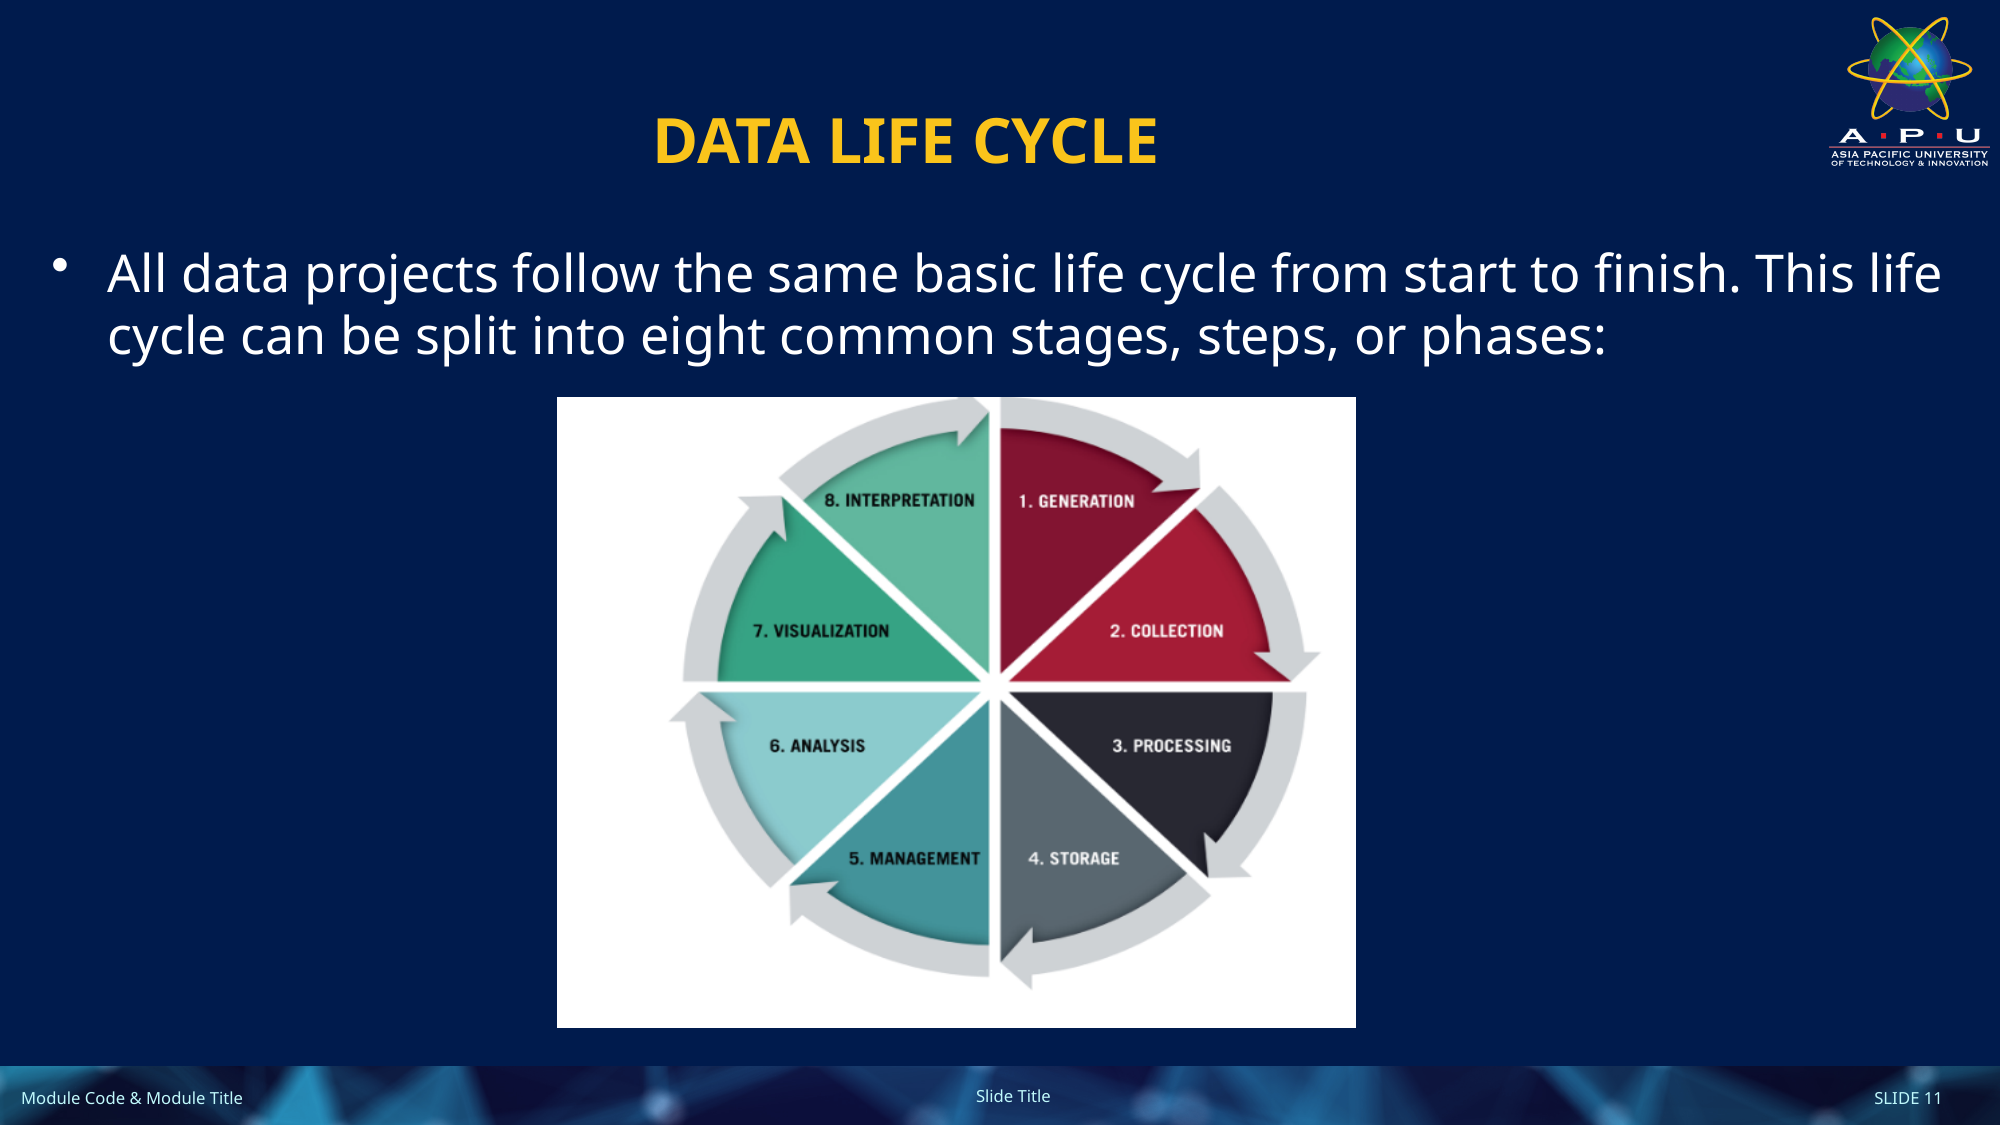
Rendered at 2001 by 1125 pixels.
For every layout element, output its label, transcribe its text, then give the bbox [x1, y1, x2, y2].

picture [1829, 4, 1990, 166]
picture [0, 1066, 2000, 1125]
list All data projects follow the same basic life cycle from start to finish. This life cycle can be split into eight common stages, steps, or phases: [36, 232, 1964, 1028]
title DATA LIFE CYCLE [48, 45, 1764, 233]
picture [556, 396, 1357, 1029]
